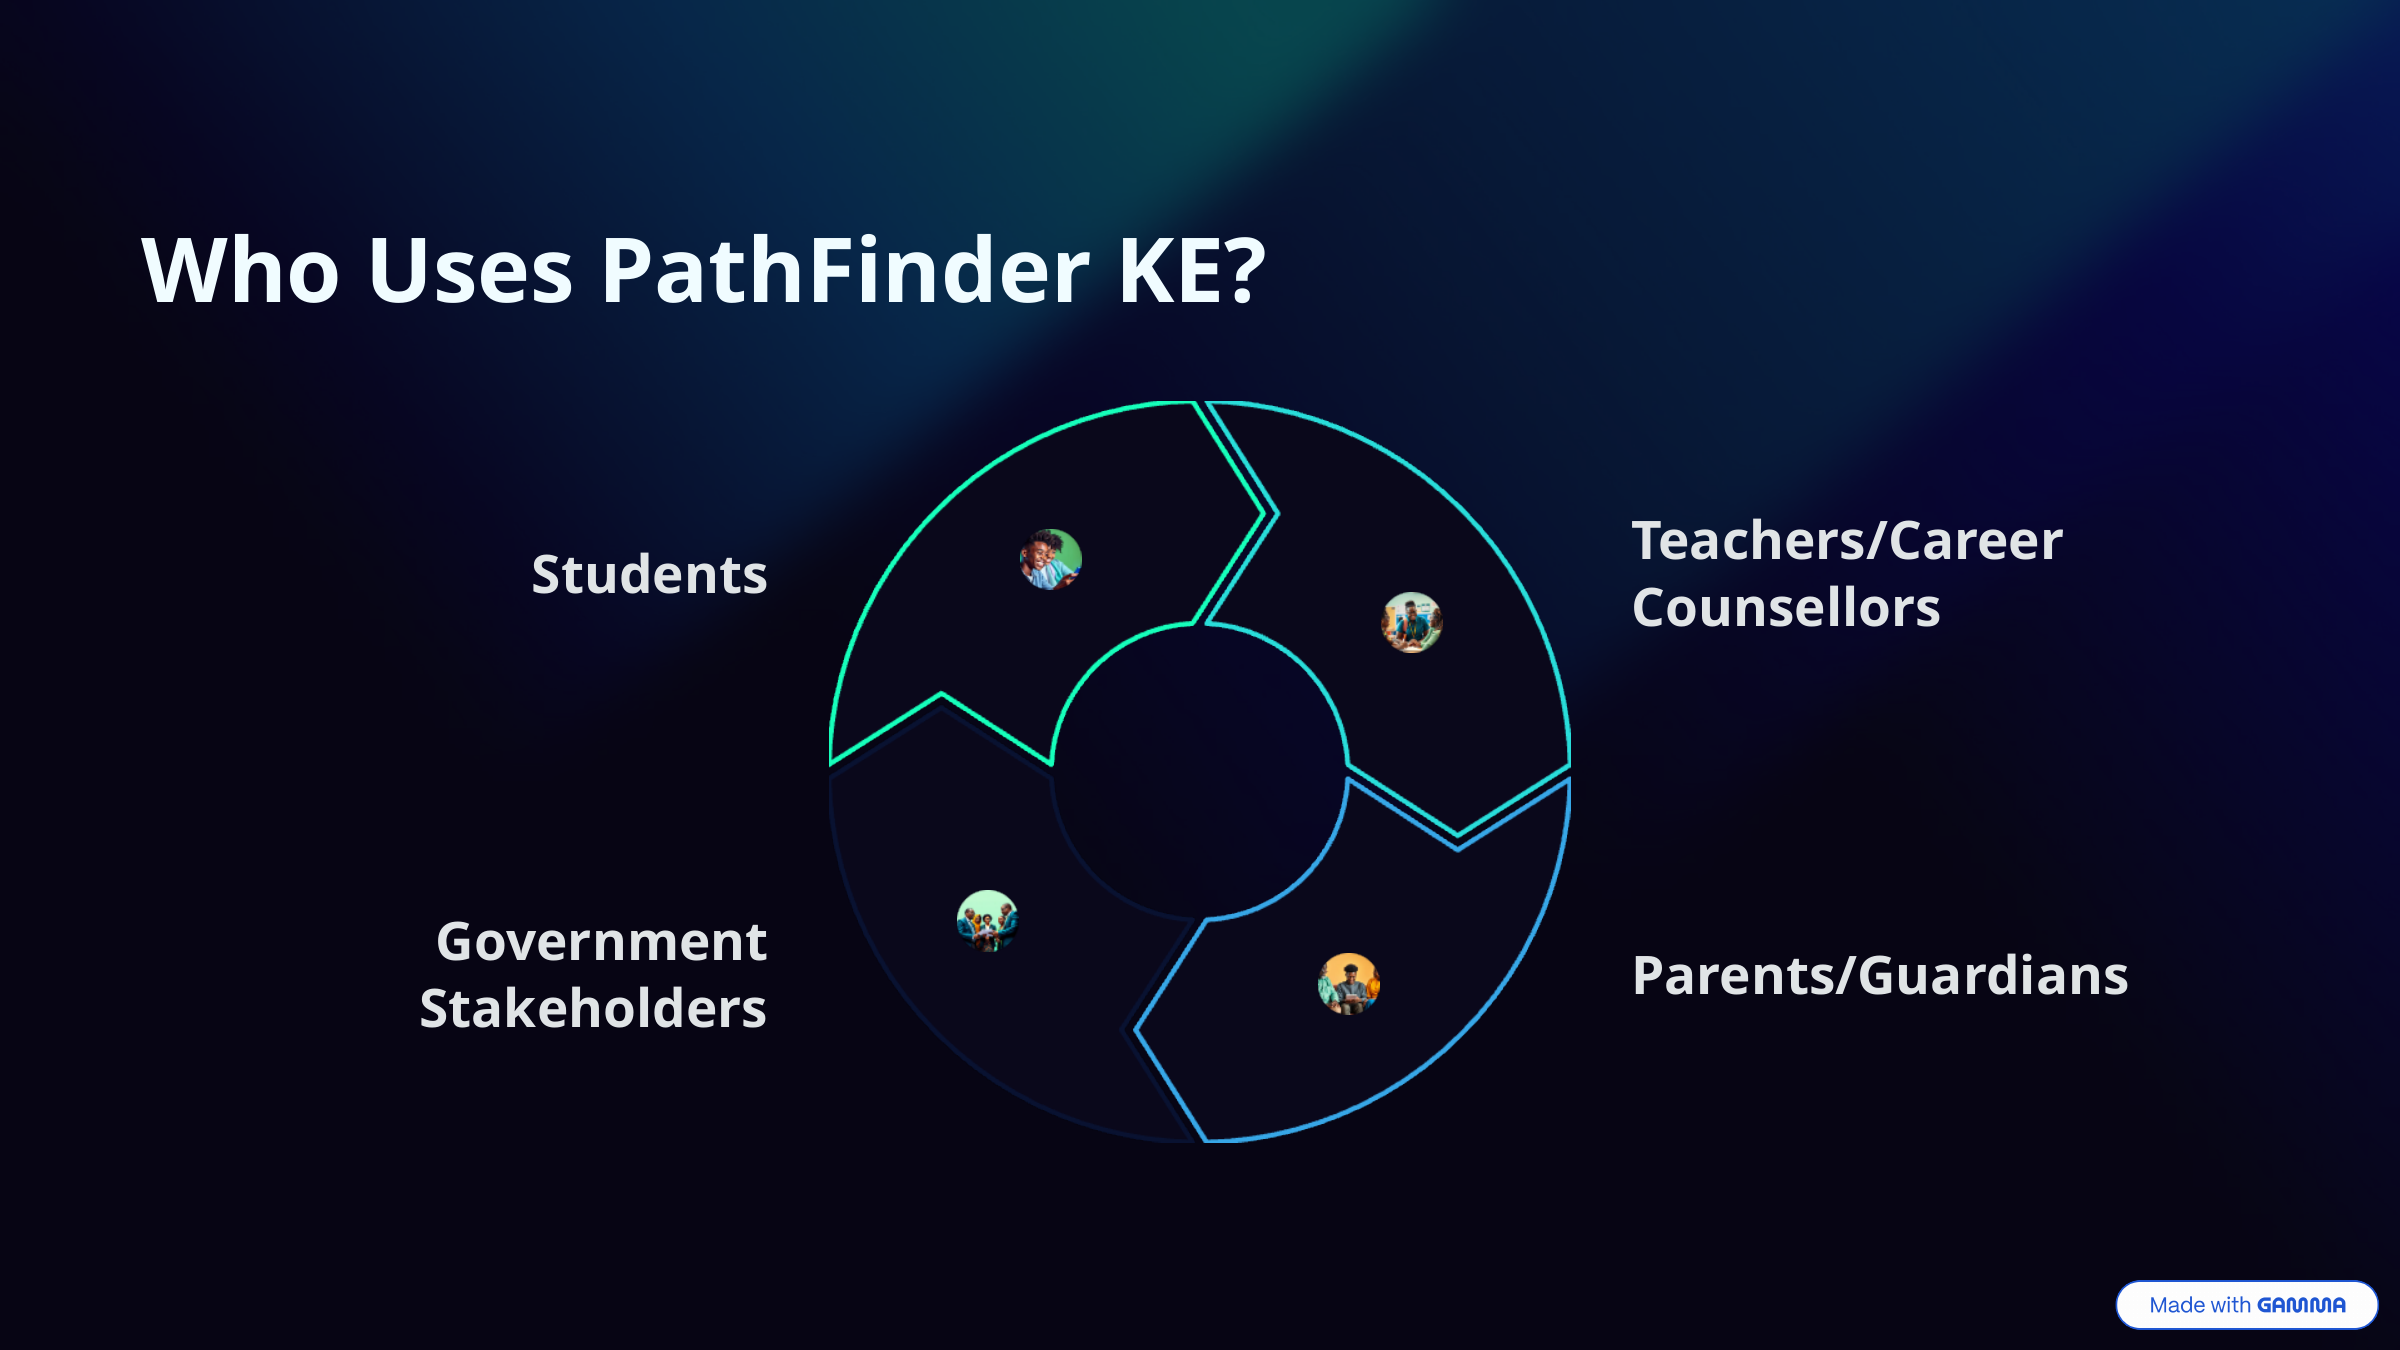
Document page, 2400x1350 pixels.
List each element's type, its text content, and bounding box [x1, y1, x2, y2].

text_box Parents/Guardians [1631, 938, 2172, 1006]
text_box Who Uses PathFinder KE? [141, 207, 1211, 321]
picture [2106, 1271, 2389, 1339]
text_box Government Stakeholders [141, 904, 769, 1040]
text_box Students [228, 537, 769, 606]
picture [829, 401, 1571, 1143]
text_box Teachers/Career Counsellors [1631, 503, 2259, 639]
